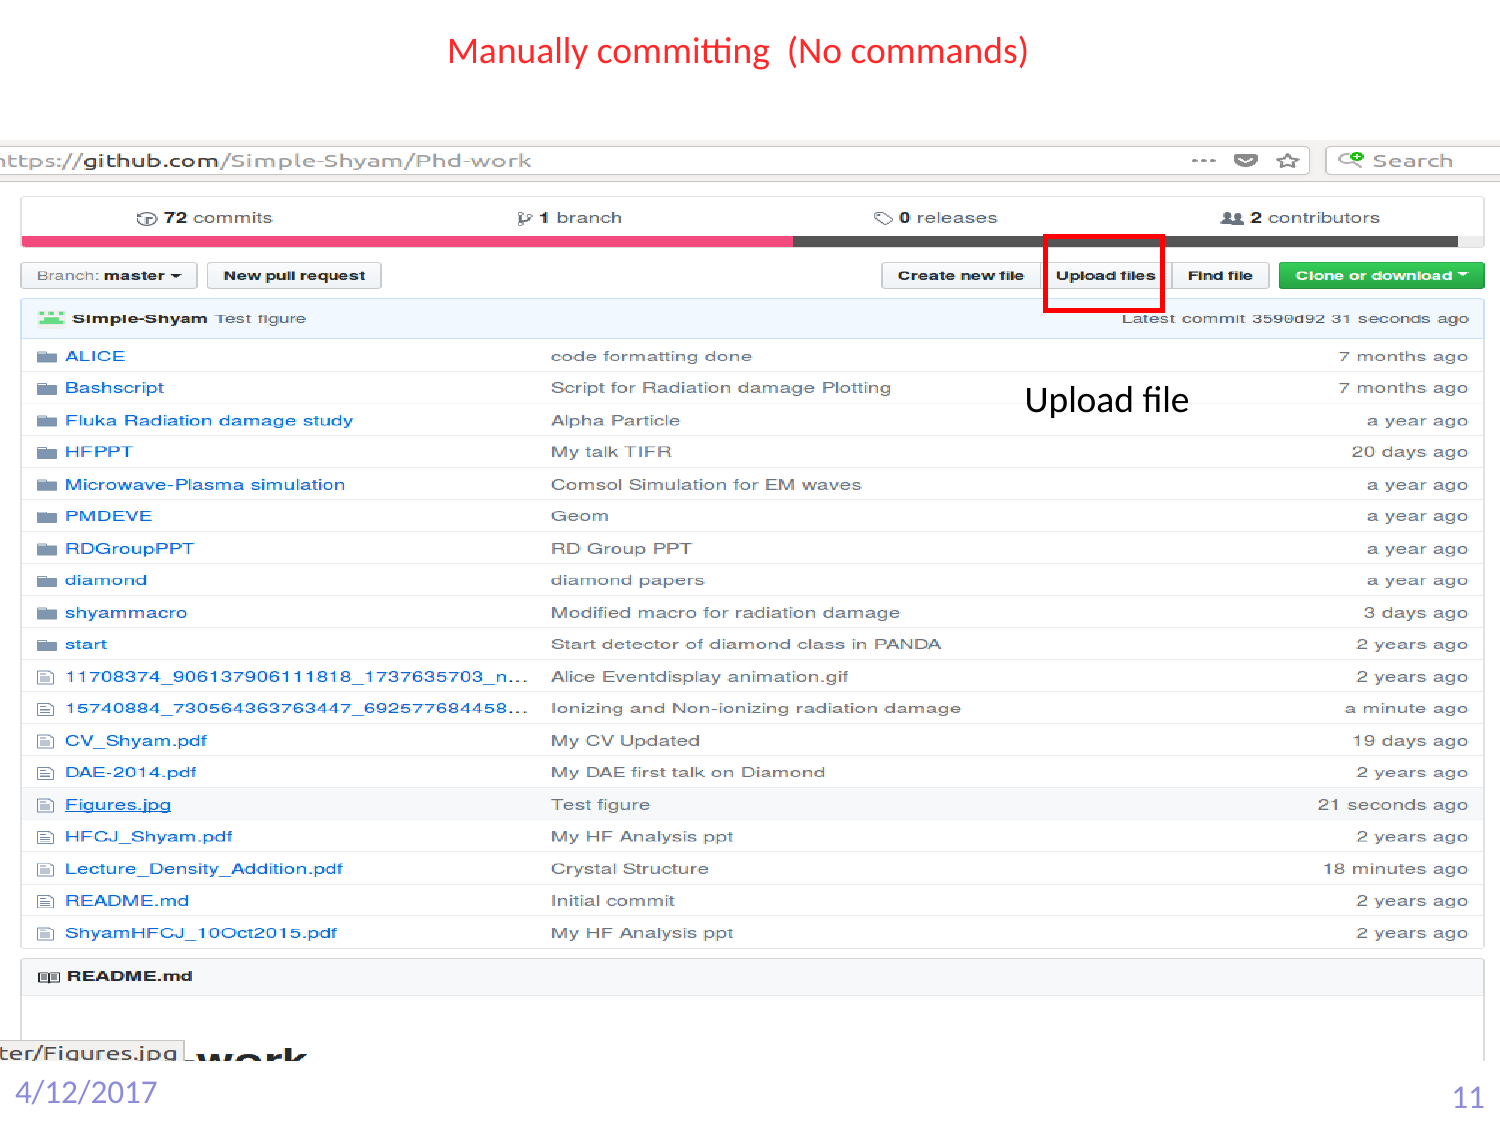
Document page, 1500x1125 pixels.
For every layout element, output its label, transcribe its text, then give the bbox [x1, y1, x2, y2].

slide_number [0, 1061, 338, 1121]
text_box Manually committing (No commands) [291, 18, 1186, 79]
slide_number 11 [1162, 1065, 1500, 1125]
picture [0, 140, 1500, 1061]
